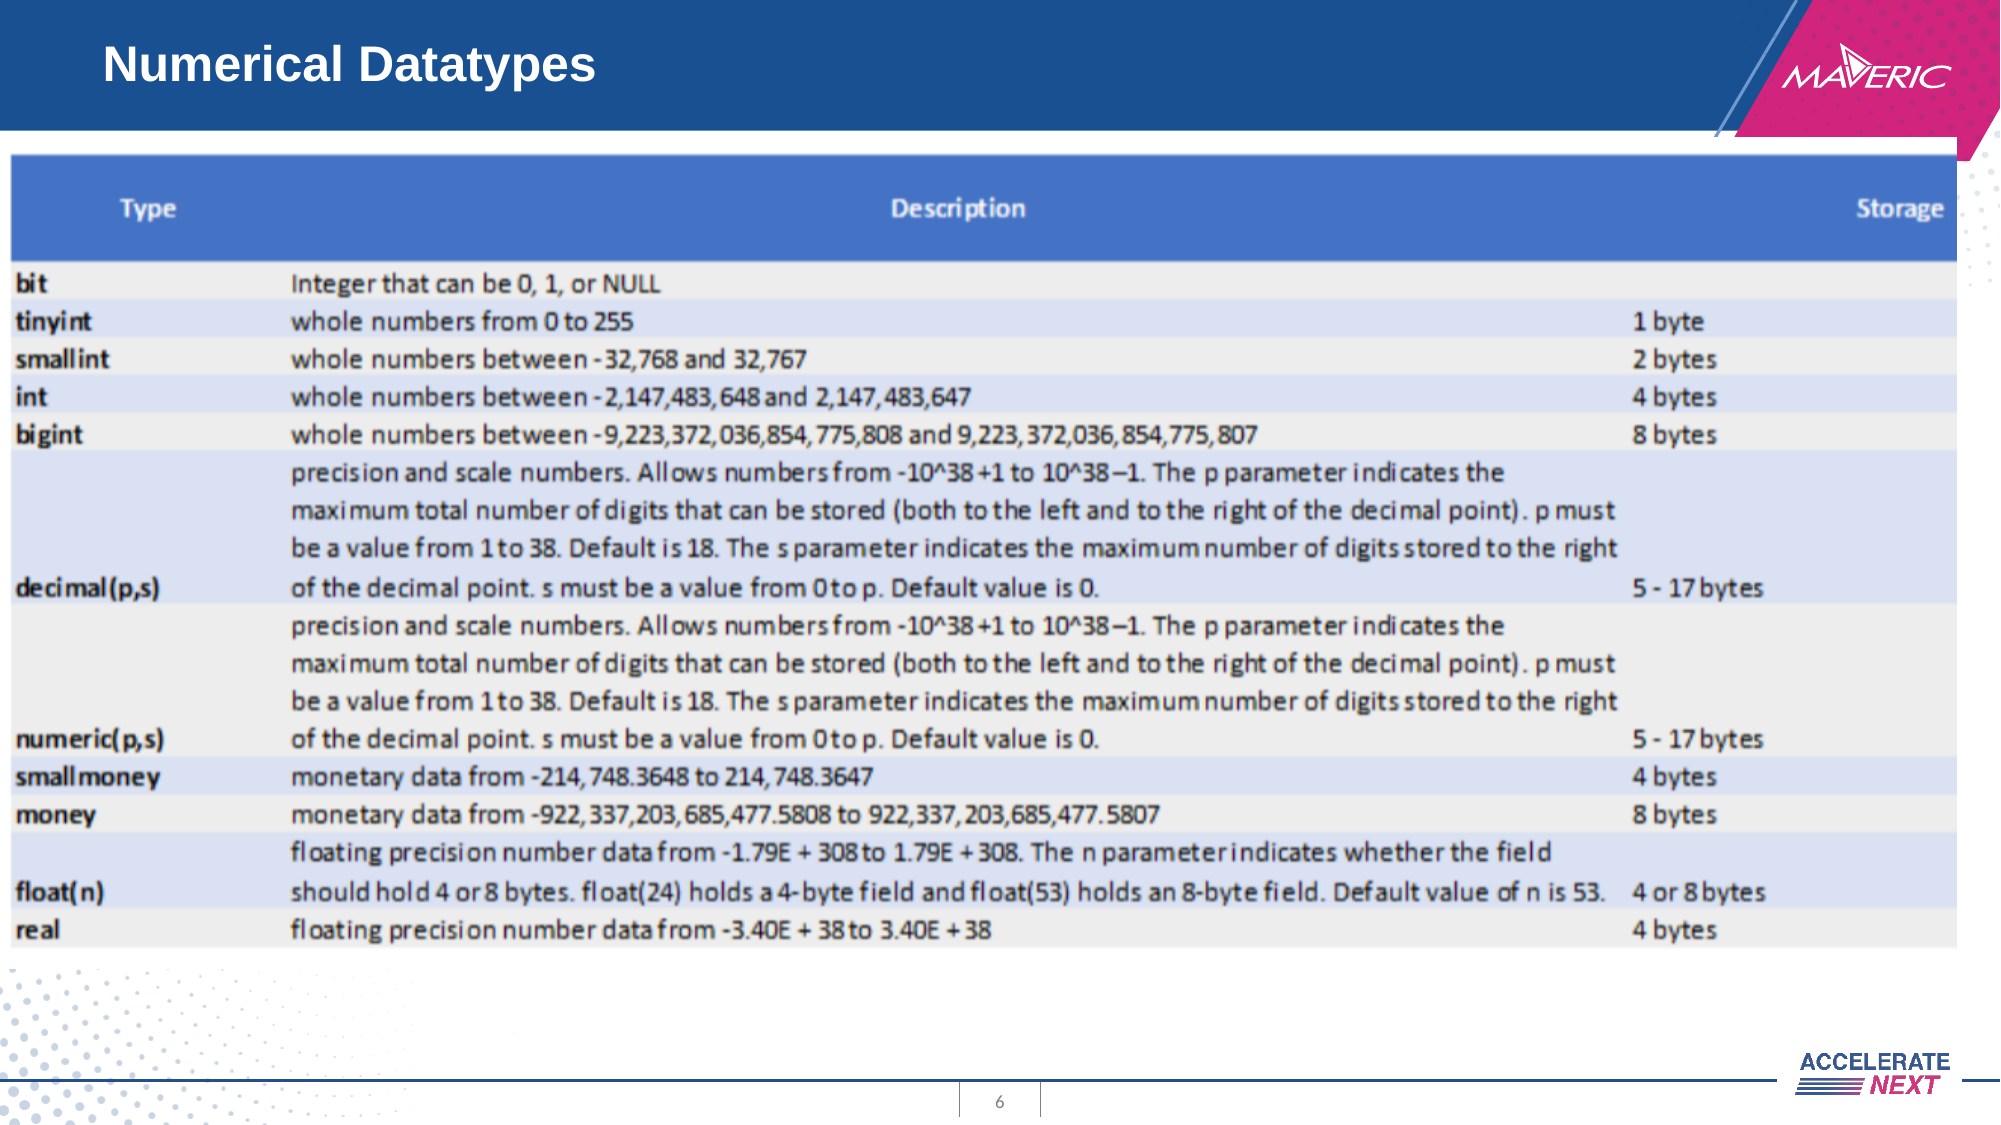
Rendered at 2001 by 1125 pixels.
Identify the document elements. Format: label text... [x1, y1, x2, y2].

picture [0, 137, 1957, 1125]
picture [1791, 1051, 1953, 1097]
title Numerical Datatypes [87, 30, 1678, 102]
slide_number 6 [959, 1083, 1041, 1119]
